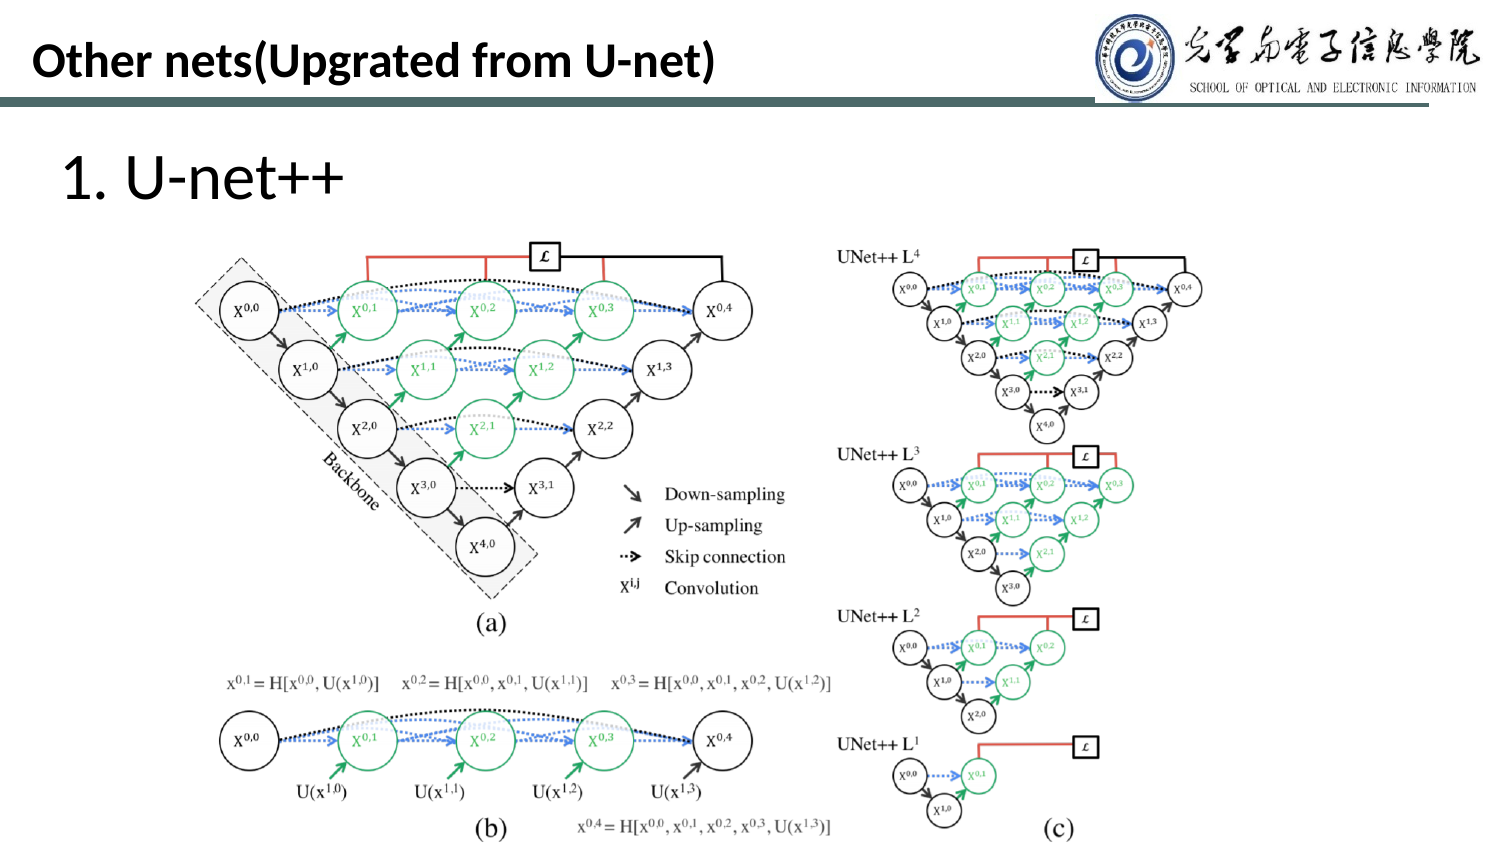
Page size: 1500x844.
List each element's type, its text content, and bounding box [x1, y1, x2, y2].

picture [1095, 14, 1483, 103]
text_box Other nets(Upgrated from U-net) [17, 20, 977, 96]
picture [127, 203, 1278, 844]
text_box 1. U-net++ [44, 125, 420, 220]
